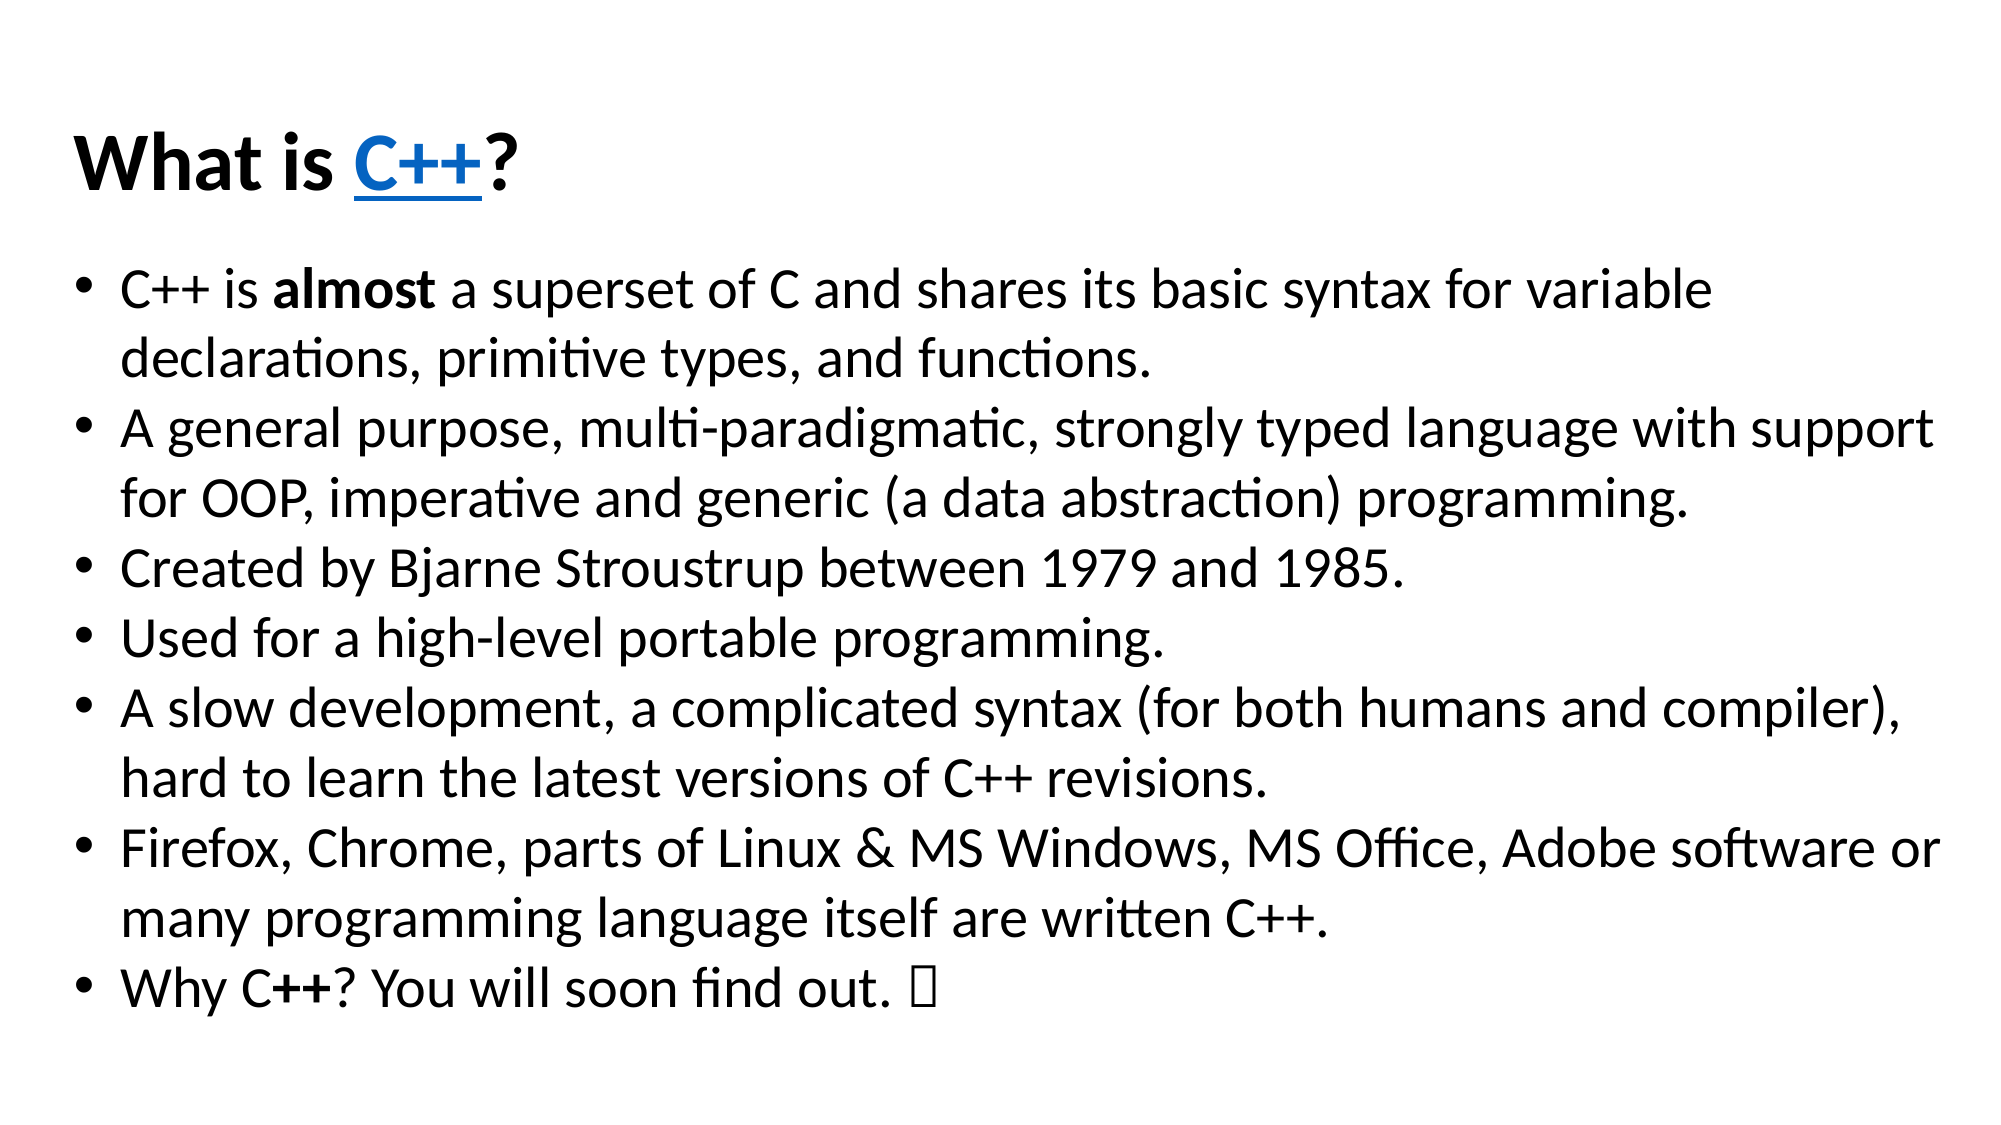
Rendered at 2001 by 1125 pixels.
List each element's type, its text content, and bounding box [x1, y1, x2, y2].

text_box C++ is almost a superset of C and shares its basic syntax for variable declarations, primitive types, and functions. A general purpose, multi-paradigmatic, strongly typed language with support for OOP, imperative and generic (a data abstraction) programming. Created by Bjarne Stroustrup between 1979 and 1985. Used for a high-level portable programming. A slow development, a complicated syntax (for both humans and compiler), hard to learn the latest versions of C++ revisions. Firefox, Chrome, parts of Linux & MS Windows, MS Office, Adobe software or many programming language itself are written C++. Why C++? You will soon find out.  [0, 242, 2000, 1027]
text_box What is C++? [0, 0, 2000, 215]
